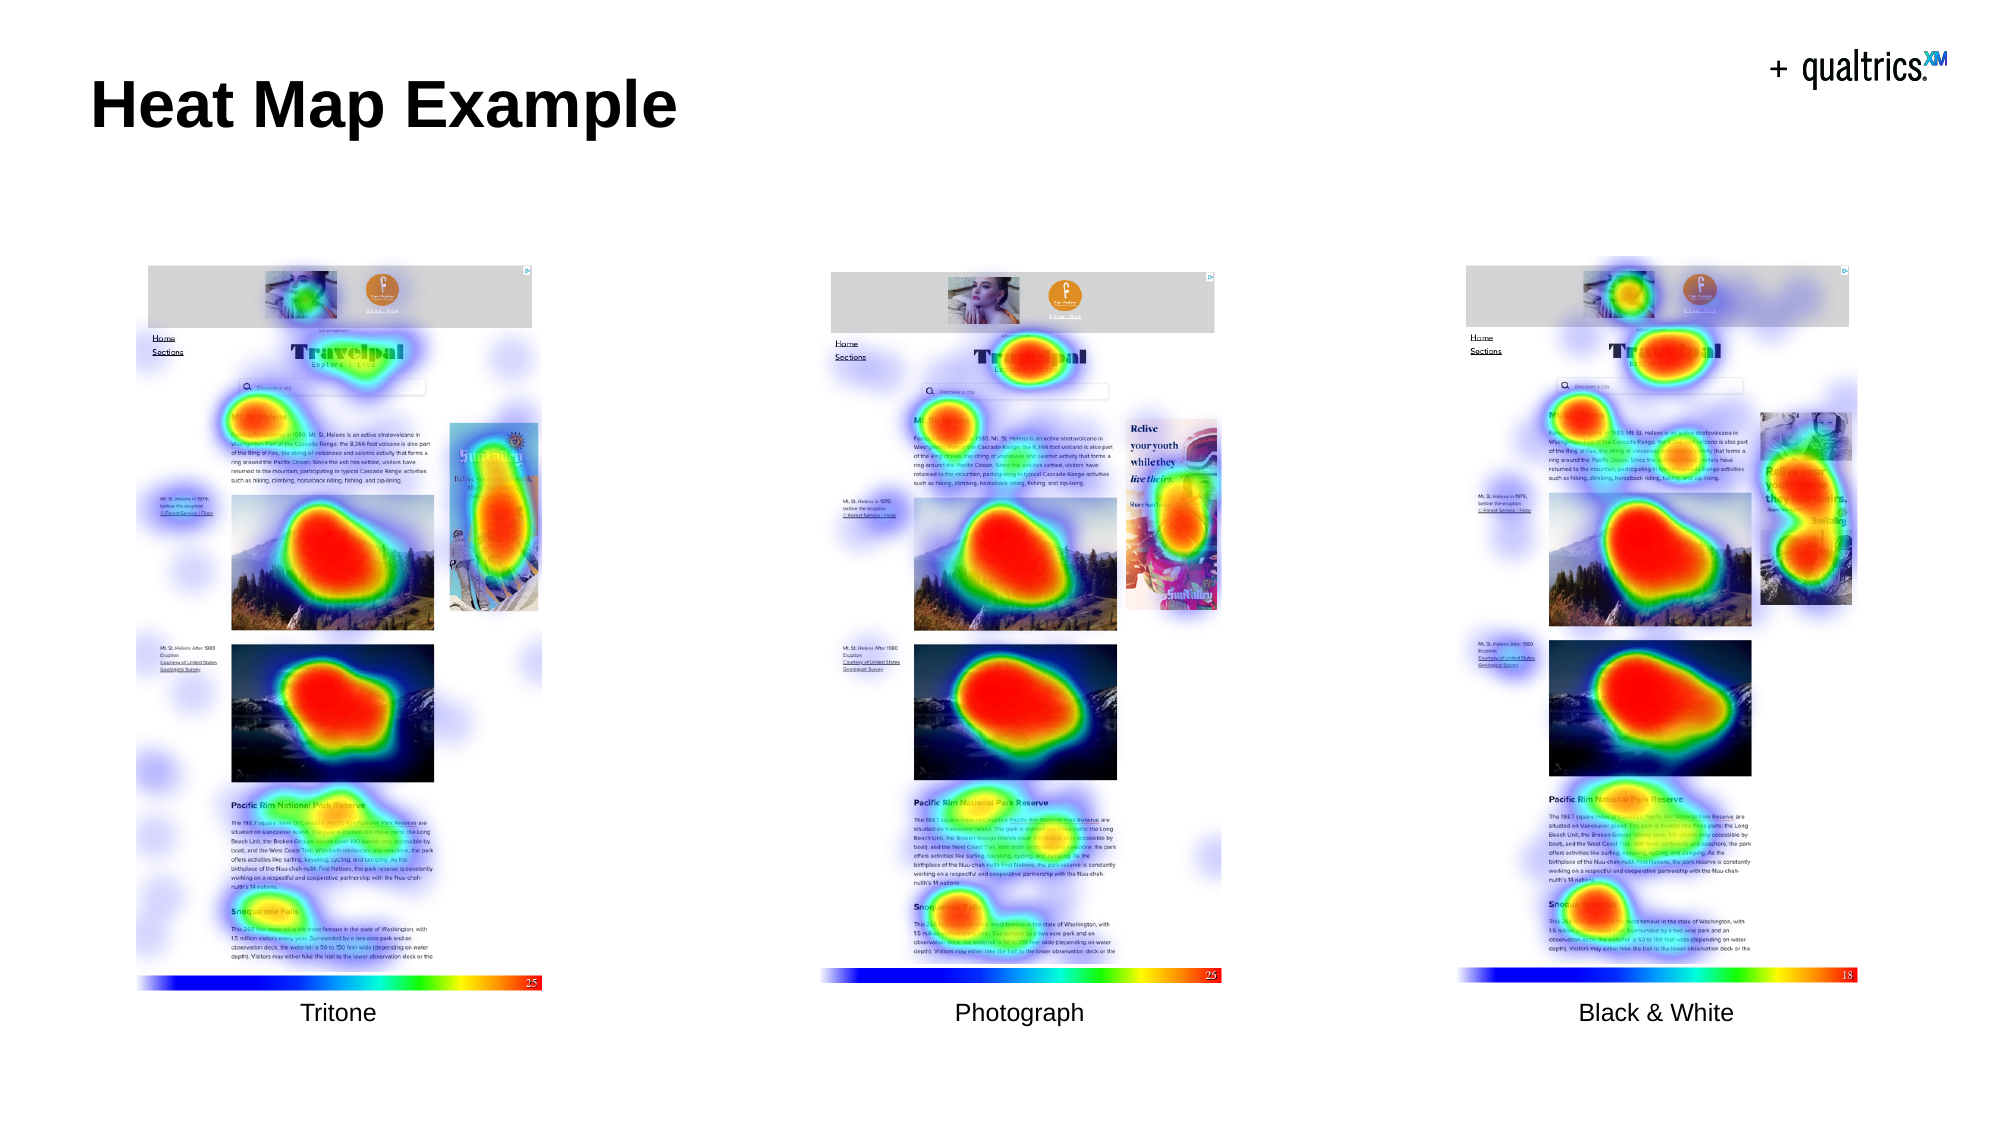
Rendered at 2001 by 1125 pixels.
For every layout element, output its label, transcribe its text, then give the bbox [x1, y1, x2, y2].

title Heat Map Example [75, 24, 1800, 188]
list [99, 256, 578, 994]
text_box Photograph [830, 994, 1210, 1034]
text_box Black & White [1466, 995, 1847, 1034]
picture [1417, 256, 1896, 987]
picture [781, 263, 1259, 987]
picture [1803, 49, 1947, 90]
text_box Tritone [148, 1001, 528, 1034]
